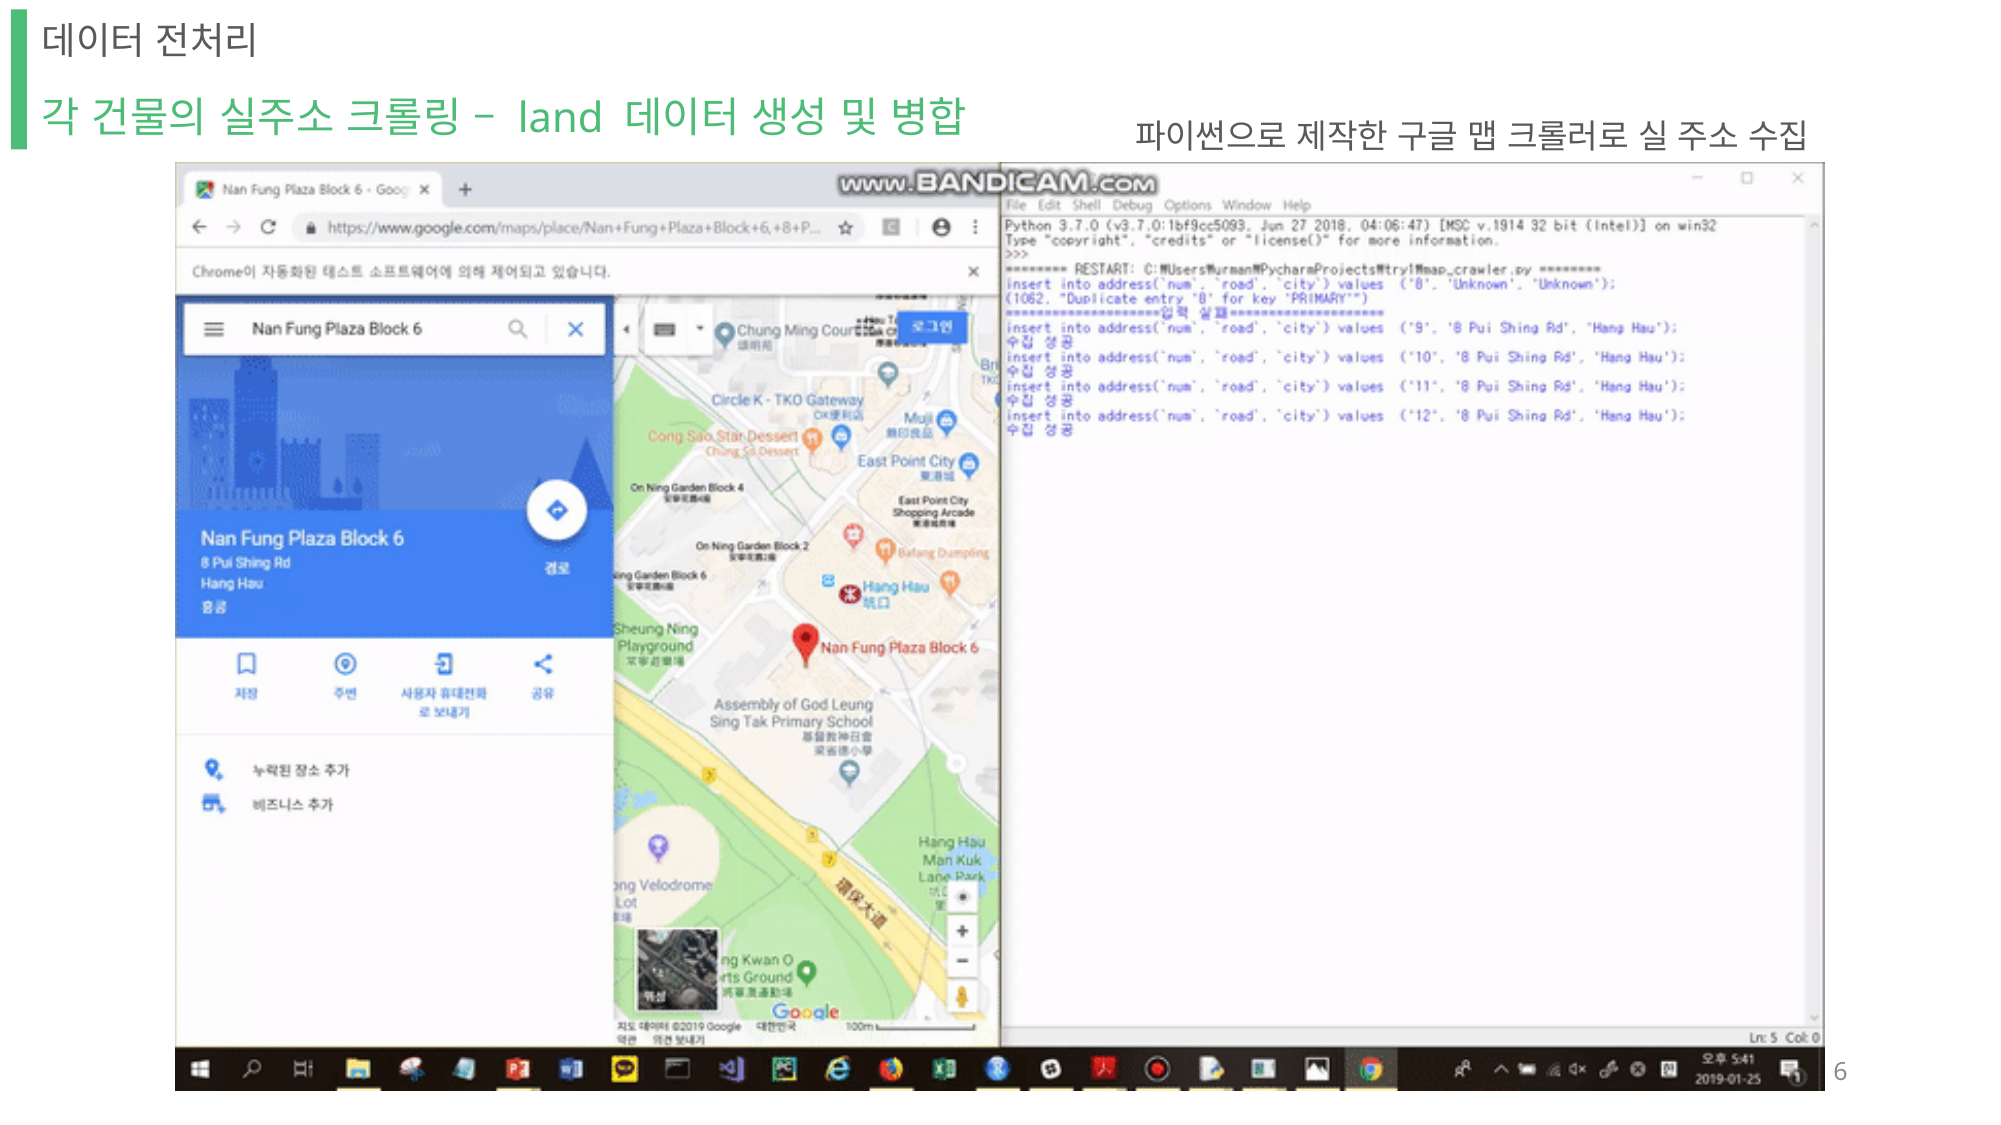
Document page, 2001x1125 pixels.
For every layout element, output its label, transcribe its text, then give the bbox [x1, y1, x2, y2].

text_box 각 건물의 실주소 크롤링 – land 데이터 생성 및 병합 [26, 83, 1068, 149]
picture [175, 162, 1825, 1091]
text_box [10, 8, 28, 150]
text_box 데이터 전처리 [28, 9, 788, 70]
text_box 파이썬으로 제작한 구글 맵 크롤러로 실 주소 수집 [1032, 107, 1825, 162]
slide_number 5 [1412, 1042, 1863, 1103]
